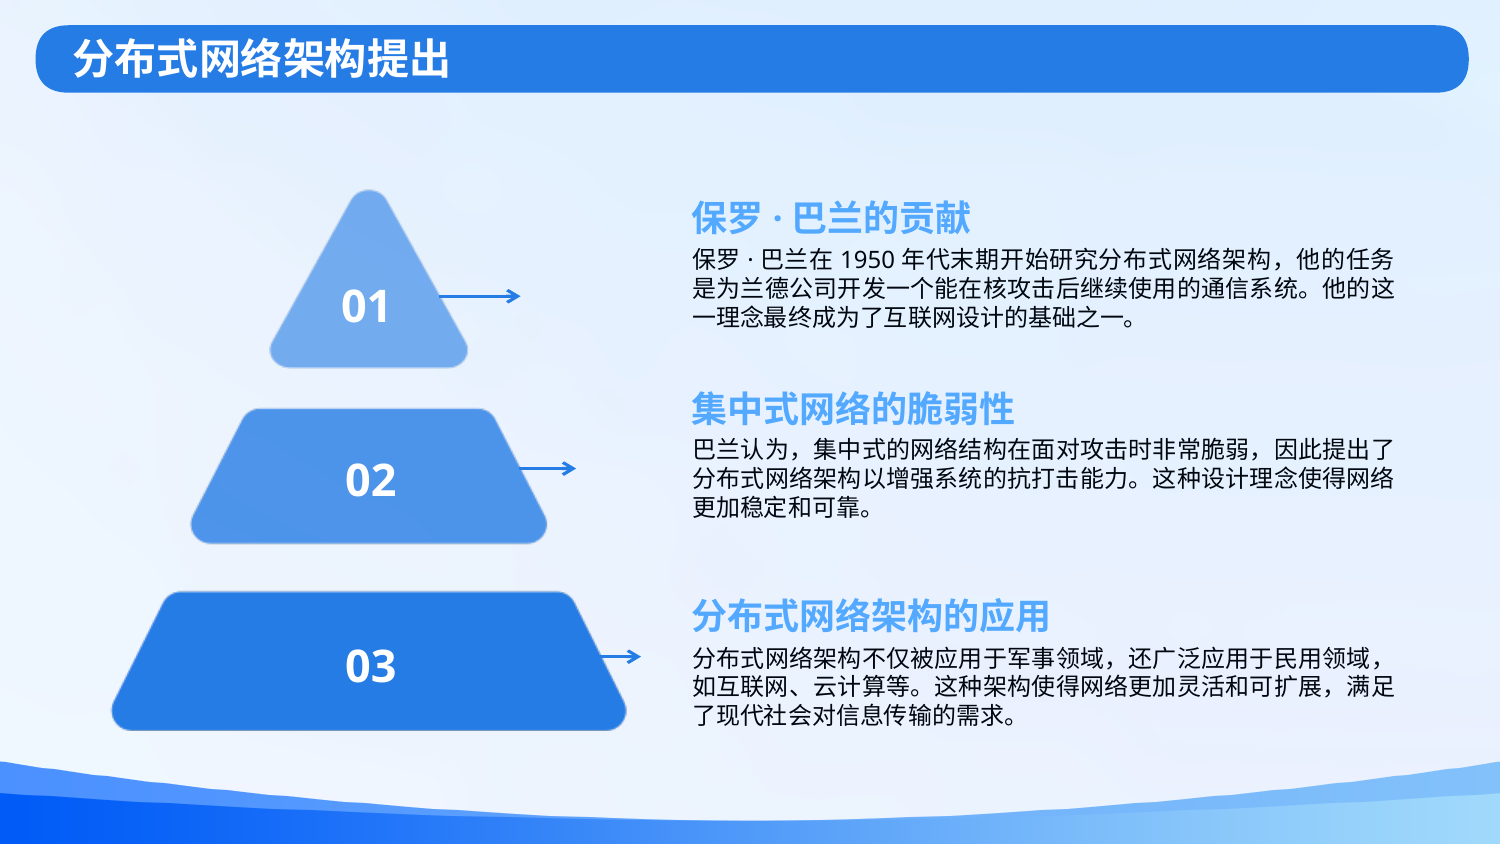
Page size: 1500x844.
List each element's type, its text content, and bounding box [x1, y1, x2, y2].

text_box 分布式网络架构的应用 [743, 577, 1397, 627]
text_box [1371, 25, 1469, 93]
picture [0, 0, 1500, 844]
text_box 分布式网络架构提出 [57, 11, 1371, 99]
text_box [35, 26, 57, 92]
text_box 集中式网络的脆弱性 [743, 370, 1397, 419]
text_box 保罗·巴兰在1950年代末期开始研究分布式网络架构，他的任务是为兰德公司开发一个能在核攻击后继续使用的通信系统。他的这一理念最终成为了互联网设计的基础之一。 [743, 228, 1411, 347]
text_box 巴兰认为，集中式的网络结构在面对攻击时非常脆弱，因此提出了分布式网络架构以增强系统的抗打击能力。这种设计理念使得网络更加稳定和可靠。 [743, 419, 1411, 537]
text_box 分布式网络架构不仅被应用于军事领域，还广泛应用于民用领域，如互联网、云计算等。这种架构使得网络更加灵活和可扩展，满足了现代社会对信息传输的需求。 [743, 627, 1411, 745]
text_box 保罗·巴兰的贡献 [743, 179, 1397, 228]
